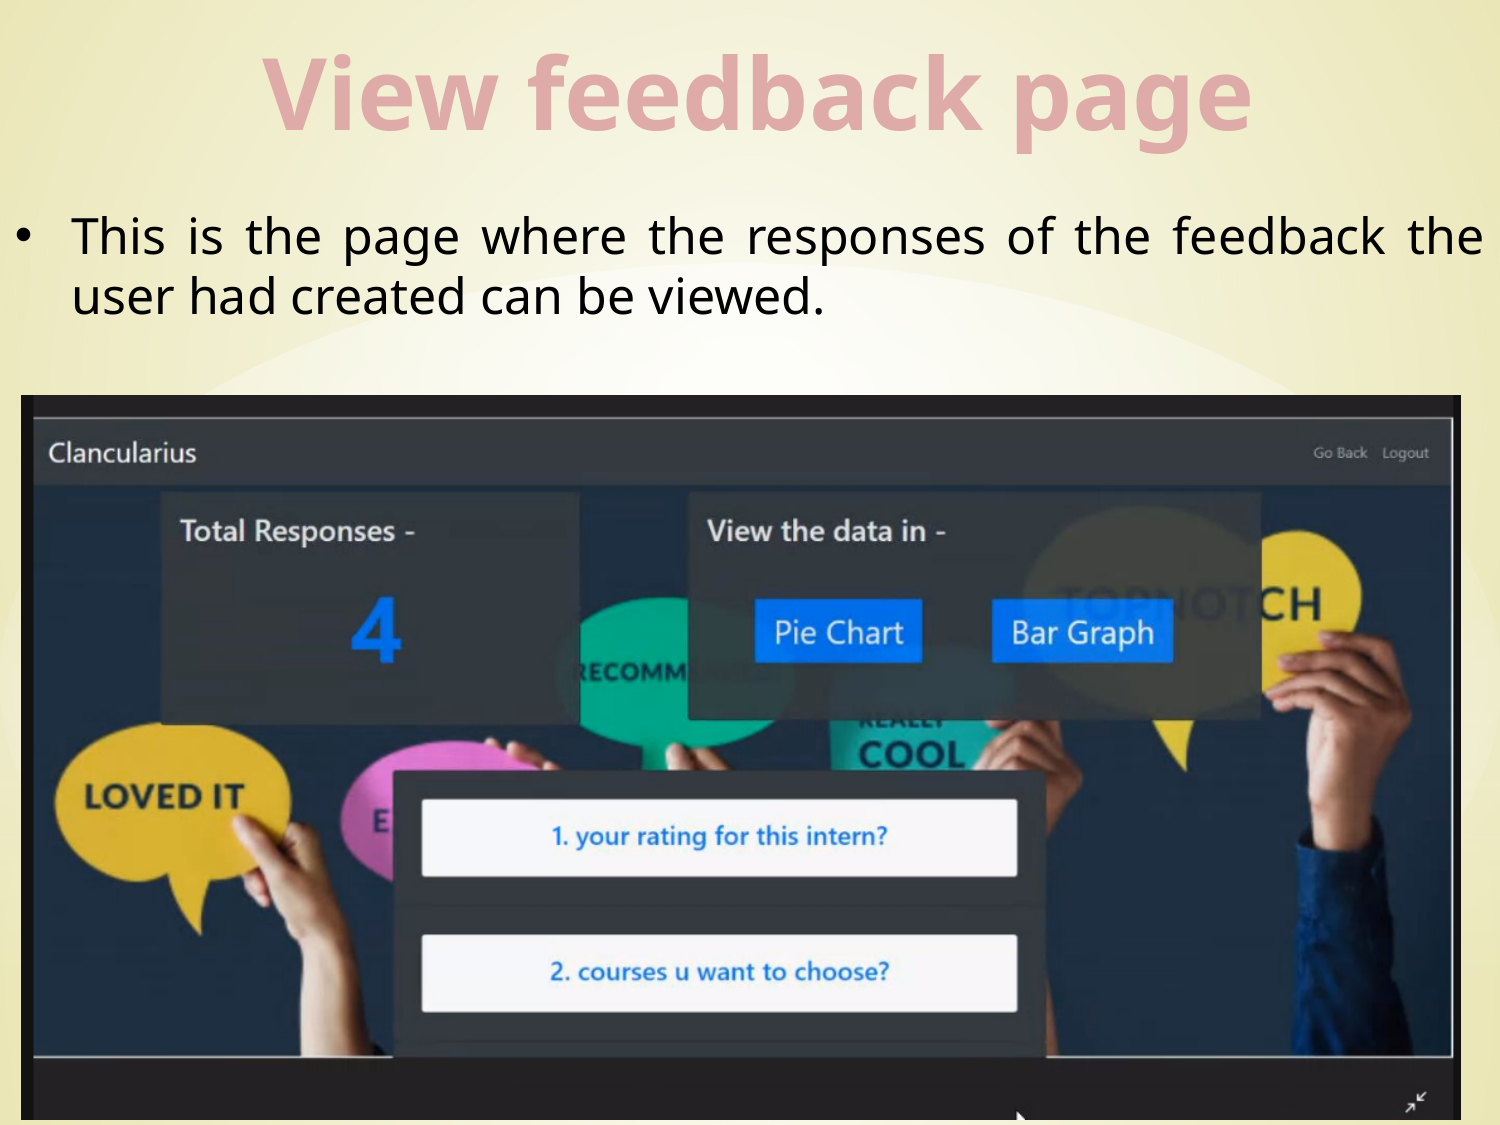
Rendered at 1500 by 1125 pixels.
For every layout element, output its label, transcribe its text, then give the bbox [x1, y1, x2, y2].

text_box This is the page where the responses of the feedback the user had created can be viewed. [0, 197, 1500, 332]
picture [21, 395, 1461, 1120]
text_box View feedback page [247, 23, 1271, 158]
